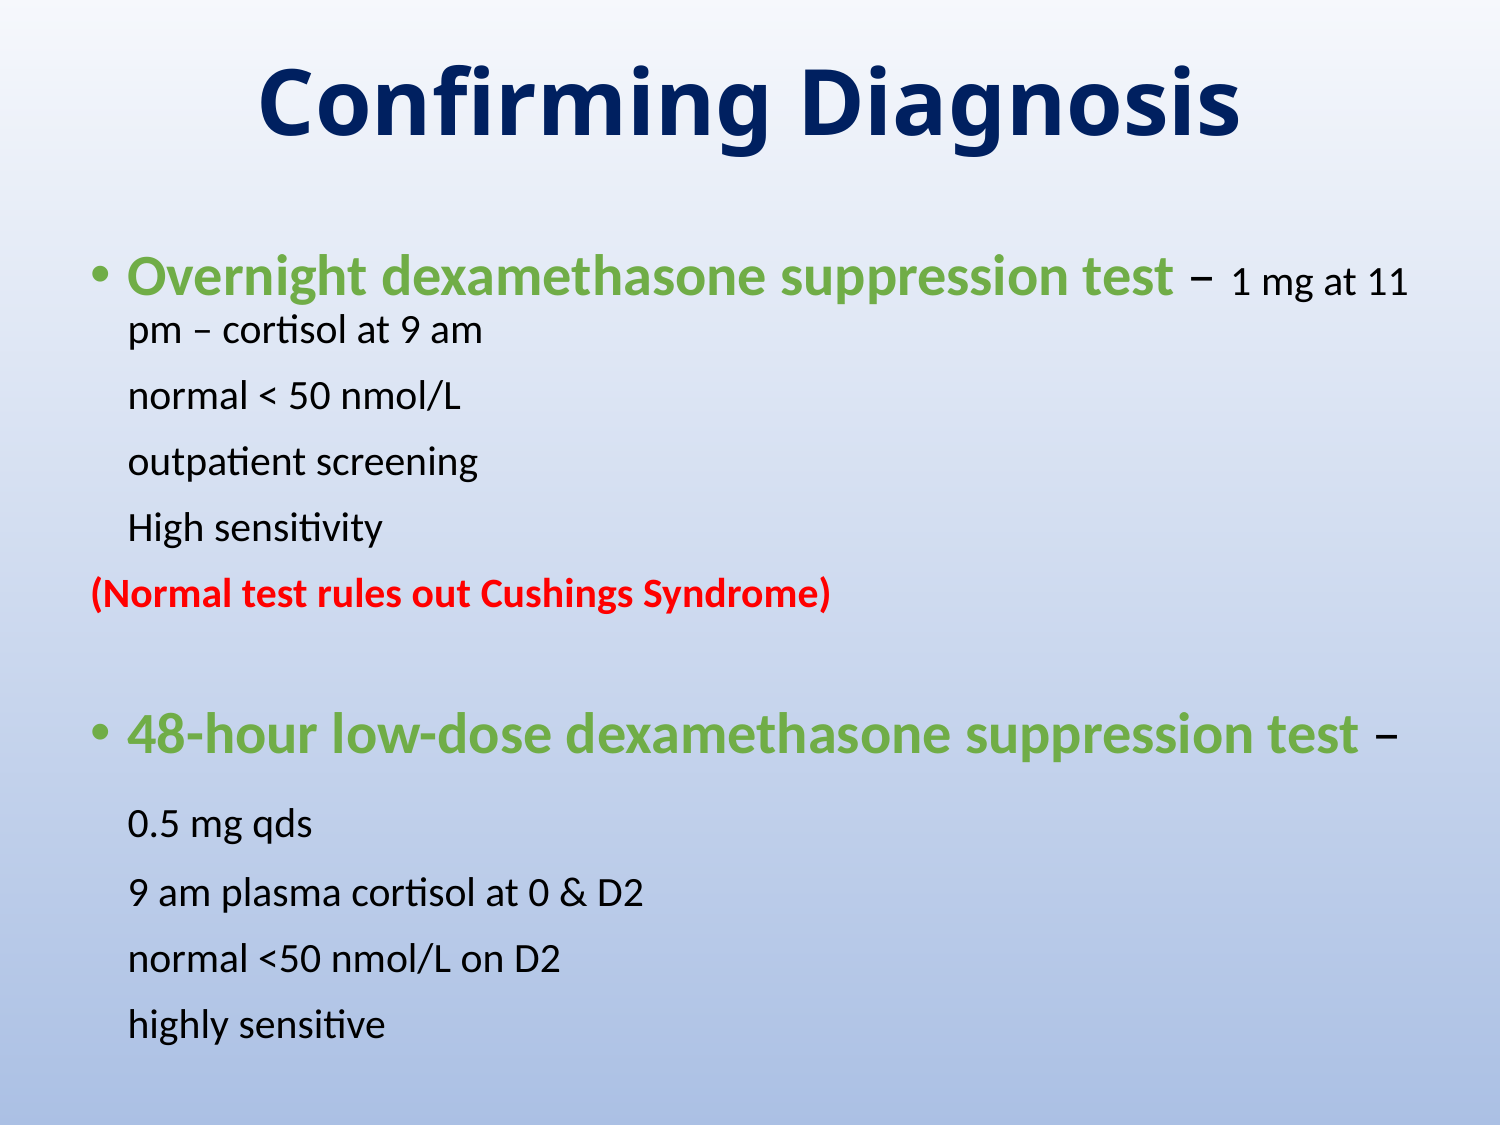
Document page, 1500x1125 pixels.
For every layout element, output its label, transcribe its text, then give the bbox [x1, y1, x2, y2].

list Overnight dexamethasone suppression test – 1 mg at 11 pm – cortisol at 9 am normal < 50 nmol/L outpatient screening High sensitivity (Normal test rules out Cushings Syndrome) 48-hour low-dose dexamethasone suppression test – 0.5 mg qds 9 am plasma cortisol at 0 & D2 normal <50 nmol/L on D2 highly sensitive [75, 237, 1425, 1075]
title Confirming Diagnosis [75, 24, 1425, 188]
